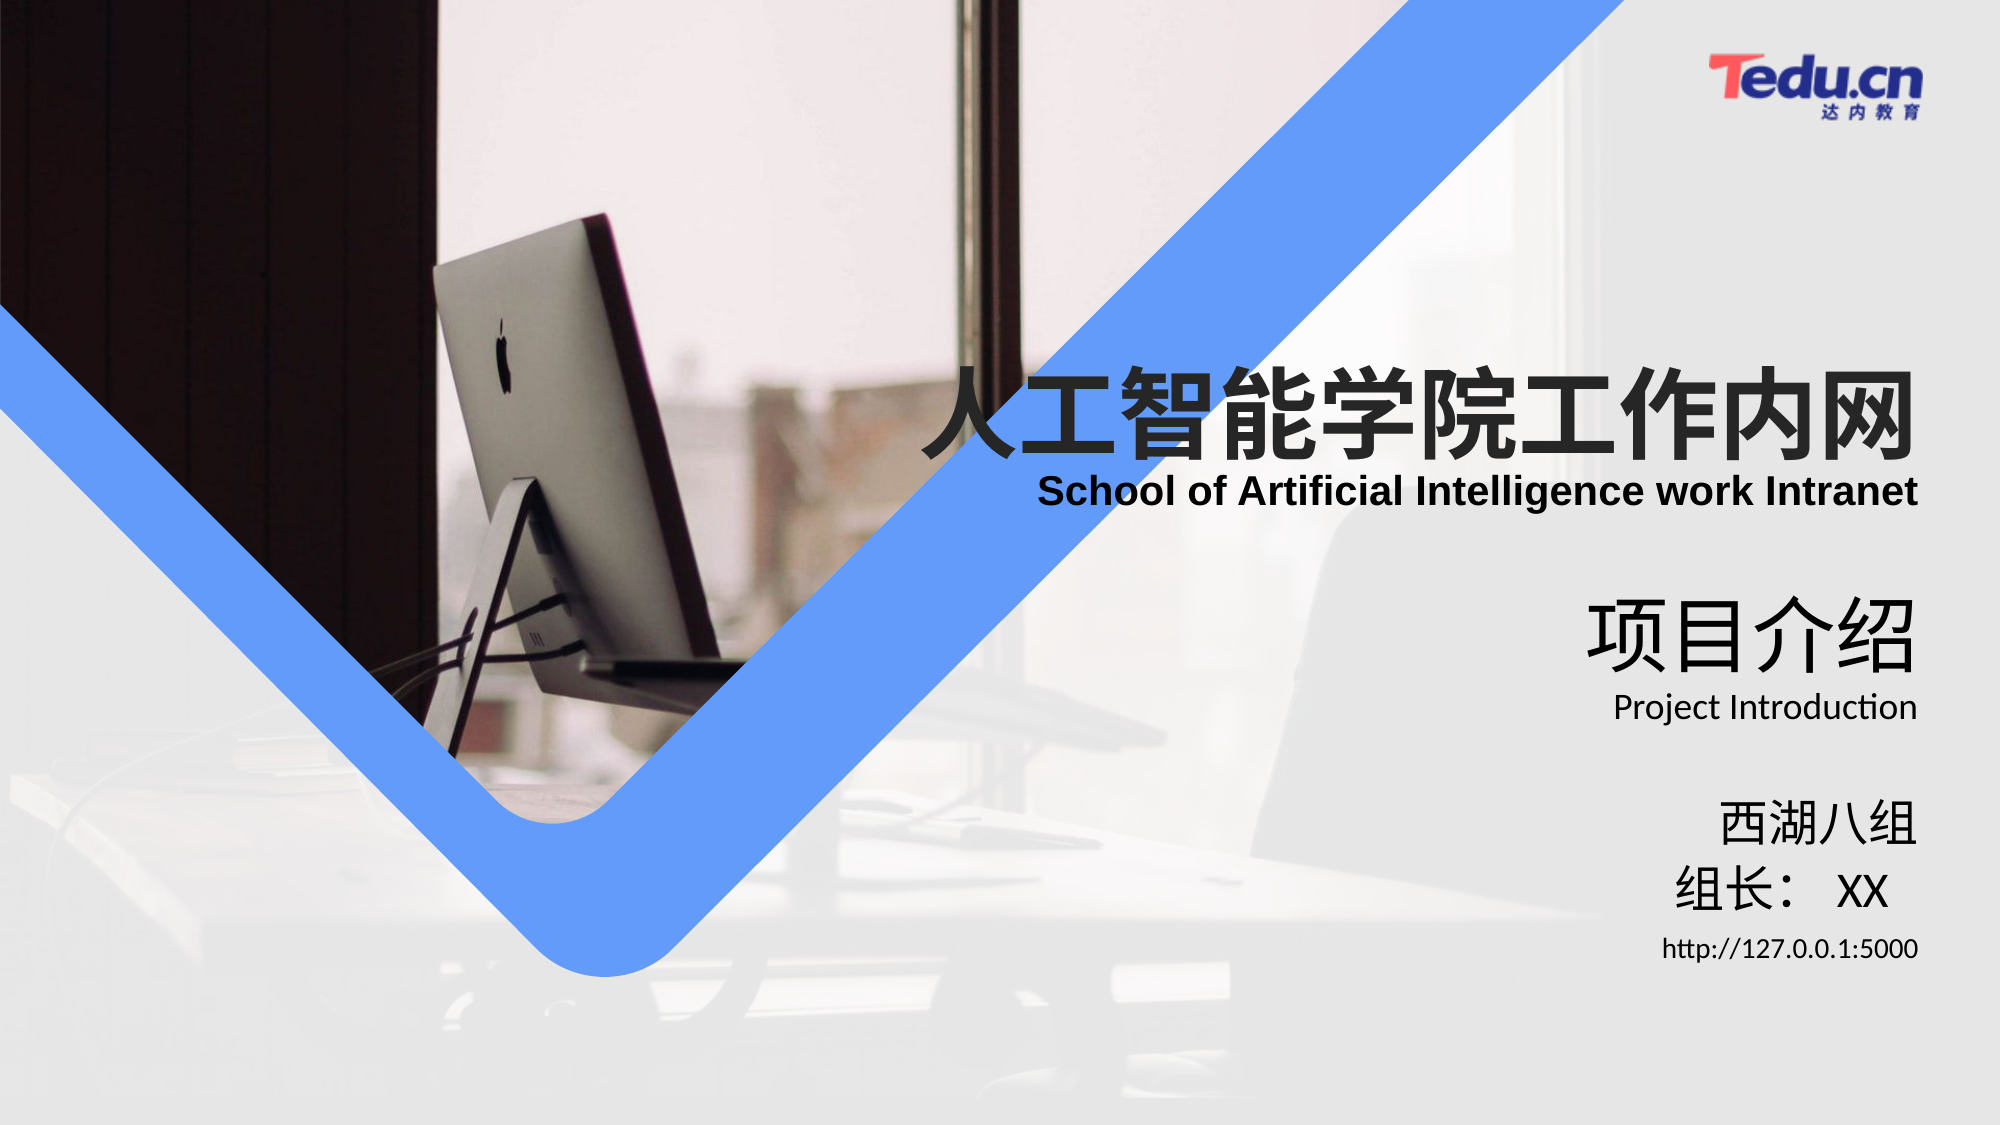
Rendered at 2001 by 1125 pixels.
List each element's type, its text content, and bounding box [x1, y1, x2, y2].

list http://127.0.0.1:5000 [729, 925, 1934, 974]
picture [1, 0, 1407, 823]
picture [1697, 51, 1934, 122]
title 人工智能学院工作内网 [310, 301, 1934, 550]
subtitle 项目介绍 Project Introduction [1358, 586, 1934, 685]
text_box 组长：XX [1660, 849, 1971, 925]
list 西湖八组 [729, 801, 1934, 850]
